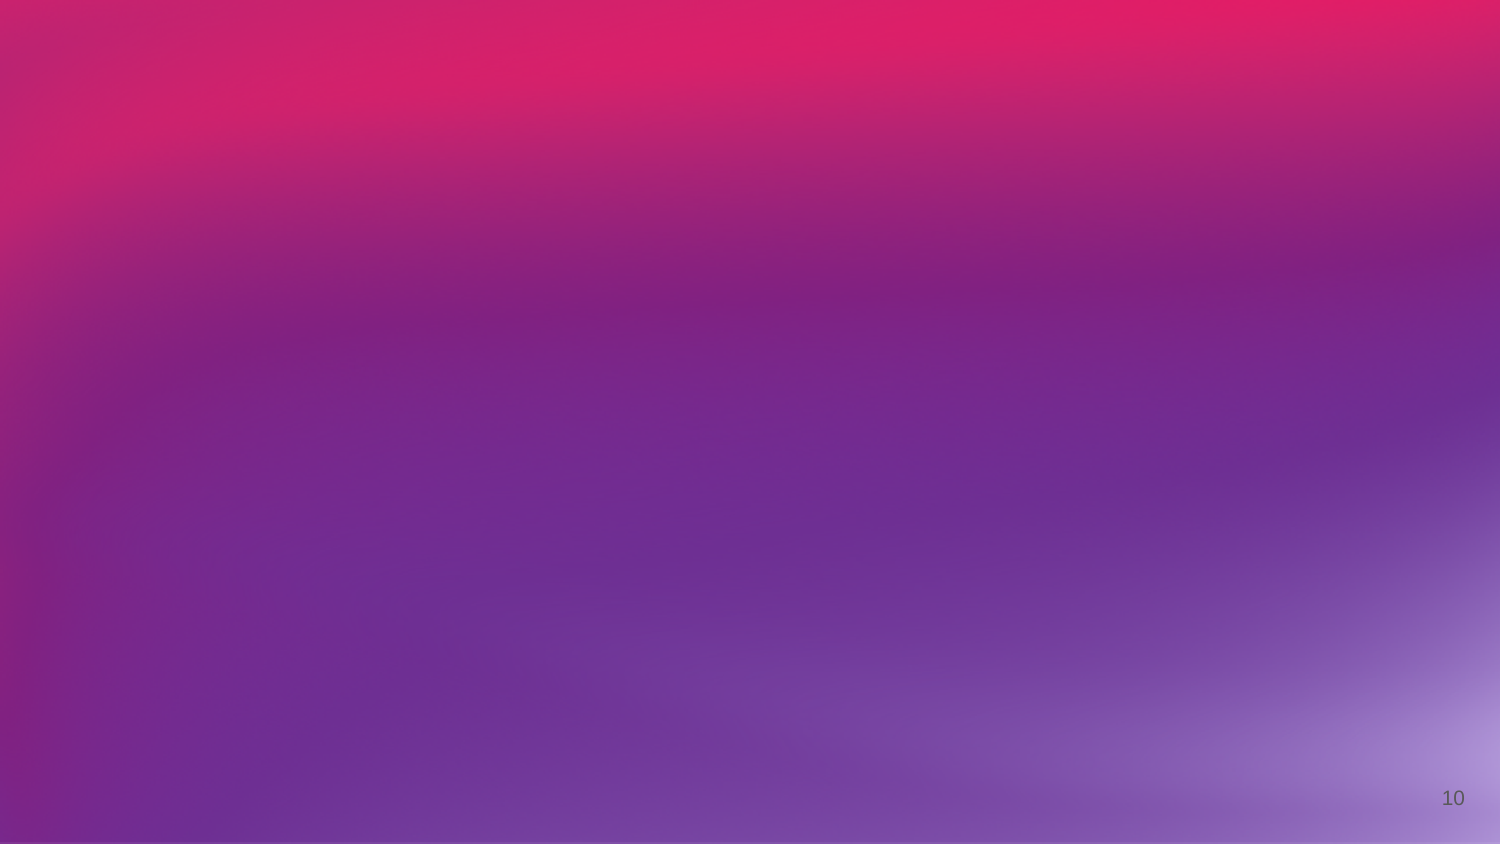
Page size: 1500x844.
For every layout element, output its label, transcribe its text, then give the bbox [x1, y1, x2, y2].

picture [0, 0, 1500, 844]
slide_number ‹#› [1389, 764, 1480, 830]
